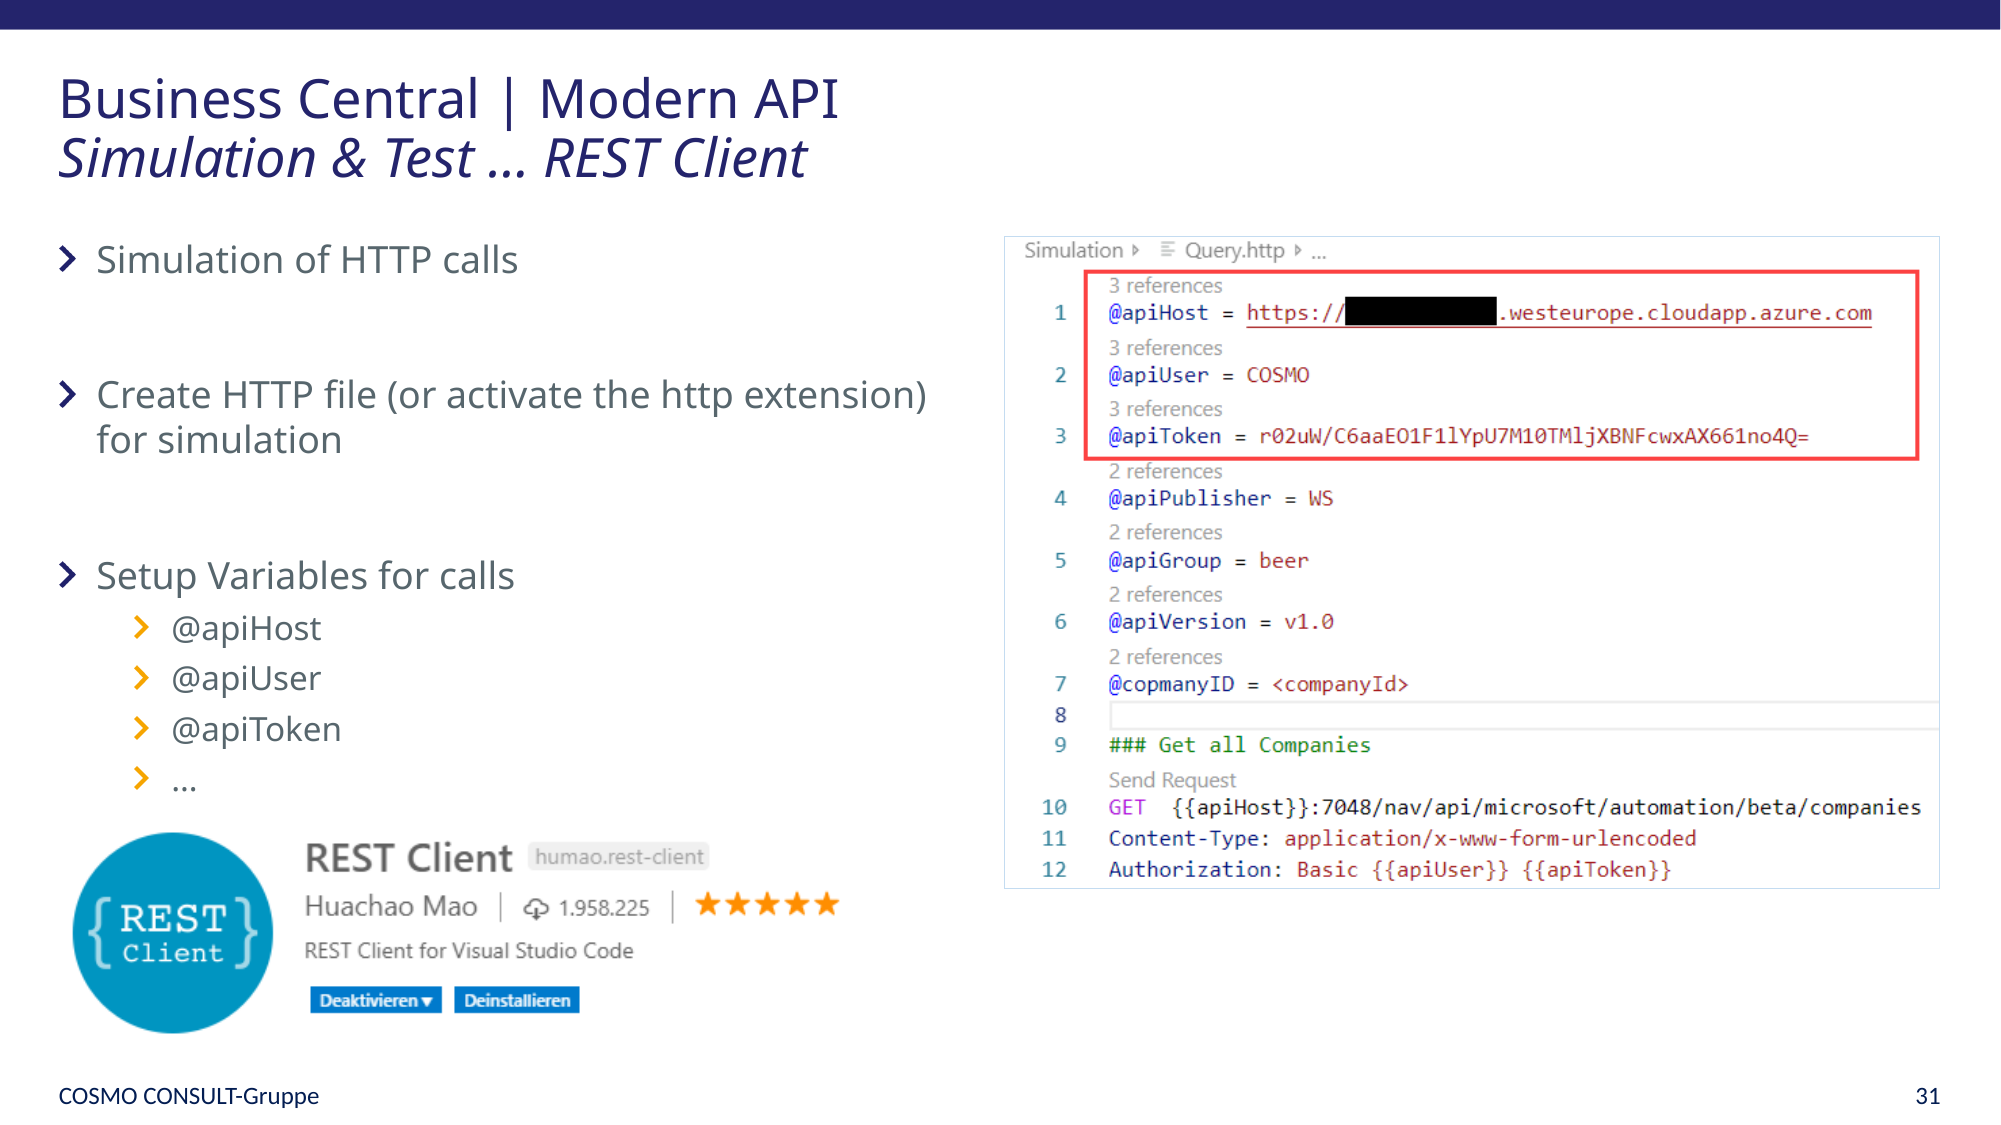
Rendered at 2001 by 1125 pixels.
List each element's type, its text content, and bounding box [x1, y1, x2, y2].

title Business Central | Modern API Simulation & Test … REST Client [59, 59, 1940, 189]
picture [134, 766, 149, 790]
picture [134, 665, 149, 690]
picture [59, 561, 76, 588]
picture [59, 245, 76, 272]
picture [134, 716, 149, 740]
picture [59, 814, 852, 1040]
picture [59, 380, 76, 408]
picture [134, 615, 149, 639]
picture [1004, 236, 1940, 889]
list Simulation of HTTP calls Create HTTP file (or activate the http extension) for simulation Setup Variables for calls @apiHost @apiUser @apiToken … [58, 235, 1941, 1040]
